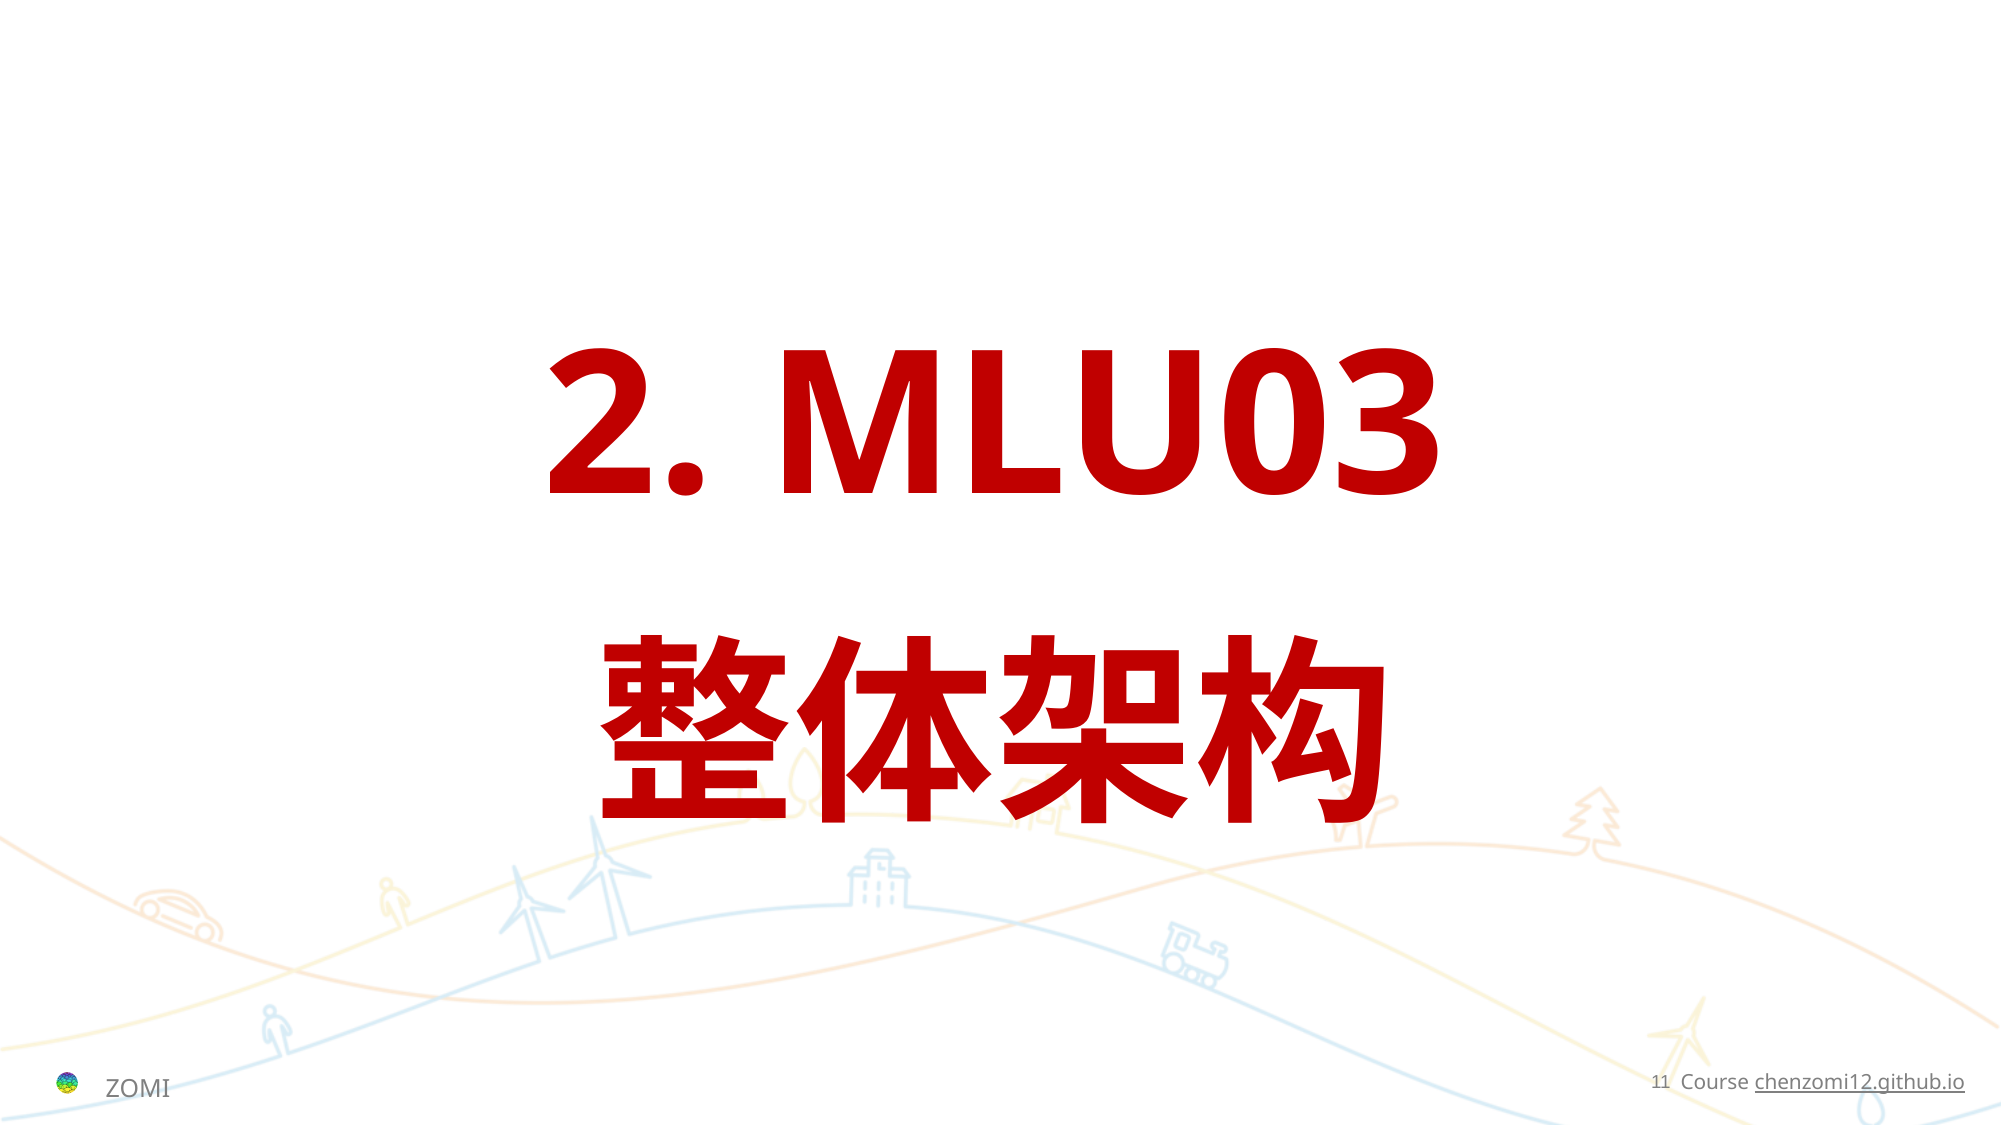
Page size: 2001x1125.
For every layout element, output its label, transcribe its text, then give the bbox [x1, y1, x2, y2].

list 2. MLU03 整体架构 [79, 80, 1910, 986]
picture [57, 1073, 77, 1093]
